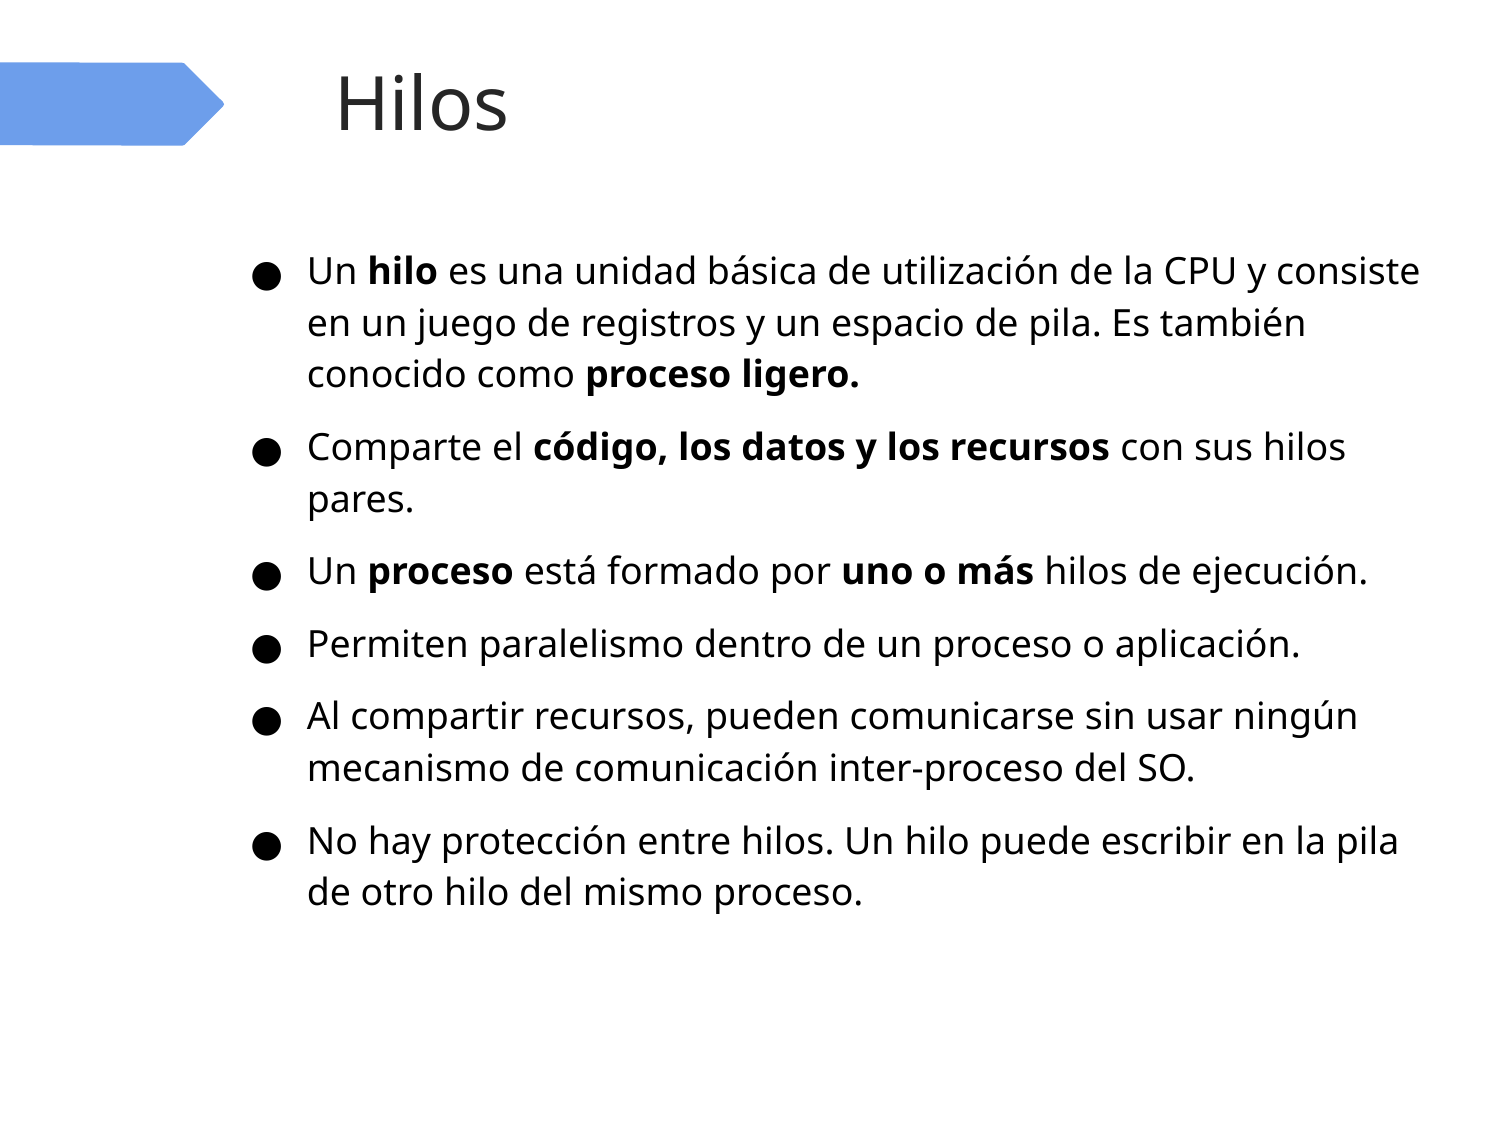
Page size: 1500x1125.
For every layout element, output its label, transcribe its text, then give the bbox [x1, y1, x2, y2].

list Un hilo es una unidad básica de utilización de la CPU y consiste en un juego de registros y un espacio de pila. Es también conocido como proceso ligero. Comparte el código, los datos y los recursos con sus hilos pares. Un proceso está formado por uno o más hilos de ejecución. Permiten paralelismo dentro de un proceso o aplicación. Al compartir recursos, pueden comunicarse sin usar ningún mecanismo de comunicación inter-proceso del SO. No hay protección entre hilos. Un hilo puede escribir en la pila de otro hilo del mismo proceso. [235, 232, 1466, 1088]
title Hilos [319, 48, 1400, 232]
